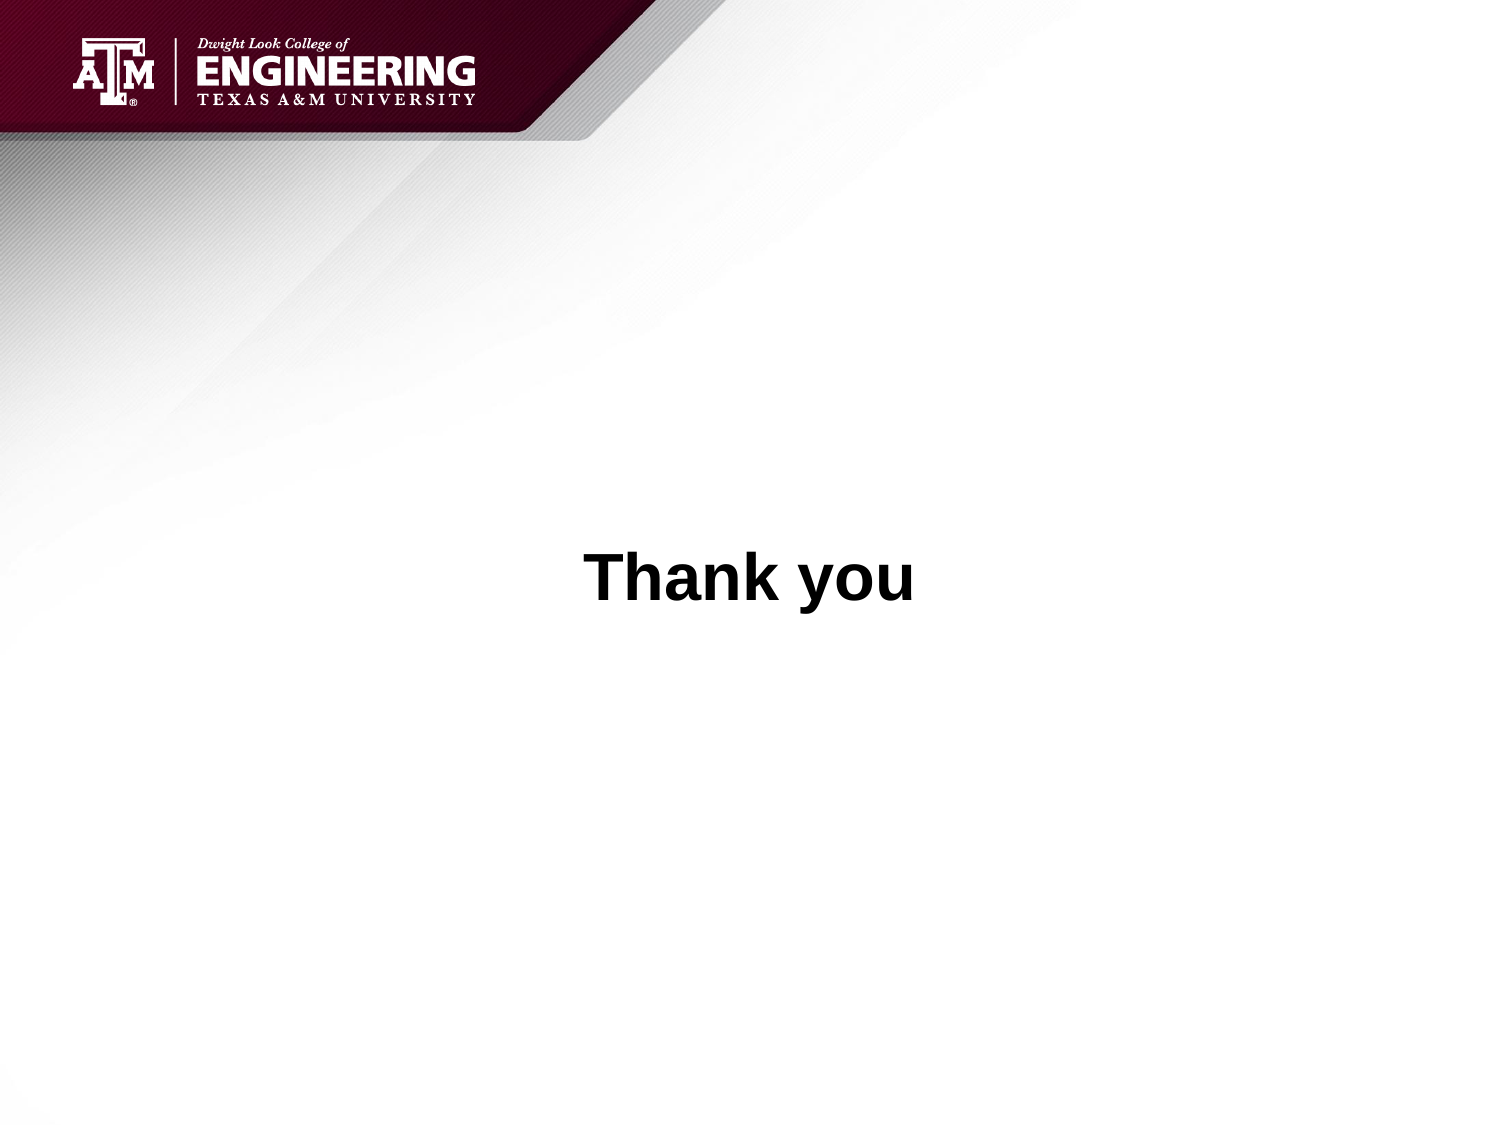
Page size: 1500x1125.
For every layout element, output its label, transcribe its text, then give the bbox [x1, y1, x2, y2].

list Thank you [75, 263, 1425, 933]
picture [0, 0, 1500, 1125]
